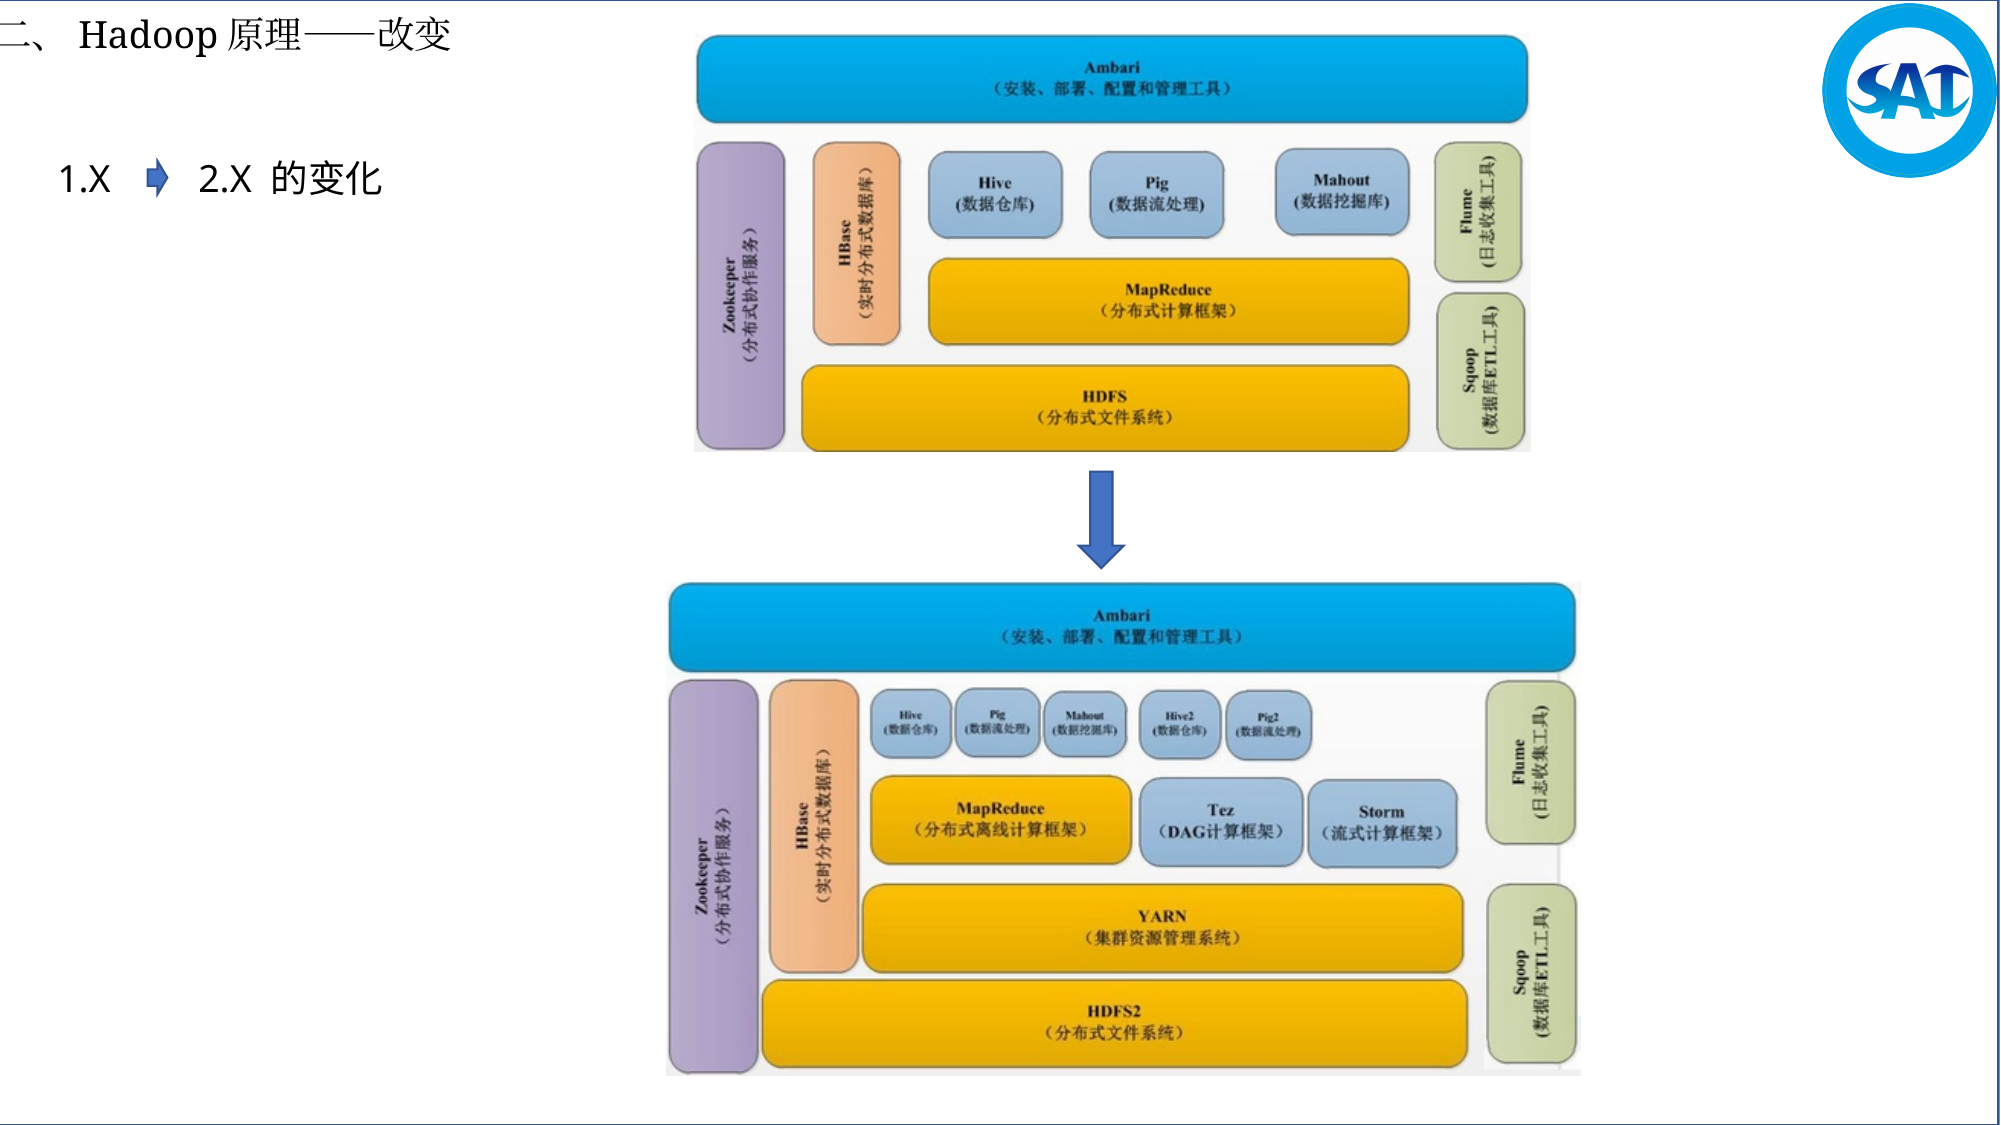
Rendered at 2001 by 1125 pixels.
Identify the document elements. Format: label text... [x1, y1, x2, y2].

picture [1923, 3, 1997, 76]
picture [1822, 3, 1896, 78]
text_box [146, 157, 169, 198]
text_box 二、Hadoop原理——改变 [0, 3, 468, 64]
text_box [1076, 470, 1127, 570]
picture [694, 33, 1531, 452]
picture [1822, 103, 1896, 178]
picture [666, 581, 1581, 1076]
picture [1847, 28, 1972, 153]
text_box 1.X 2.X 的变化 [42, 147, 398, 207]
picture [1924, 105, 1997, 178]
